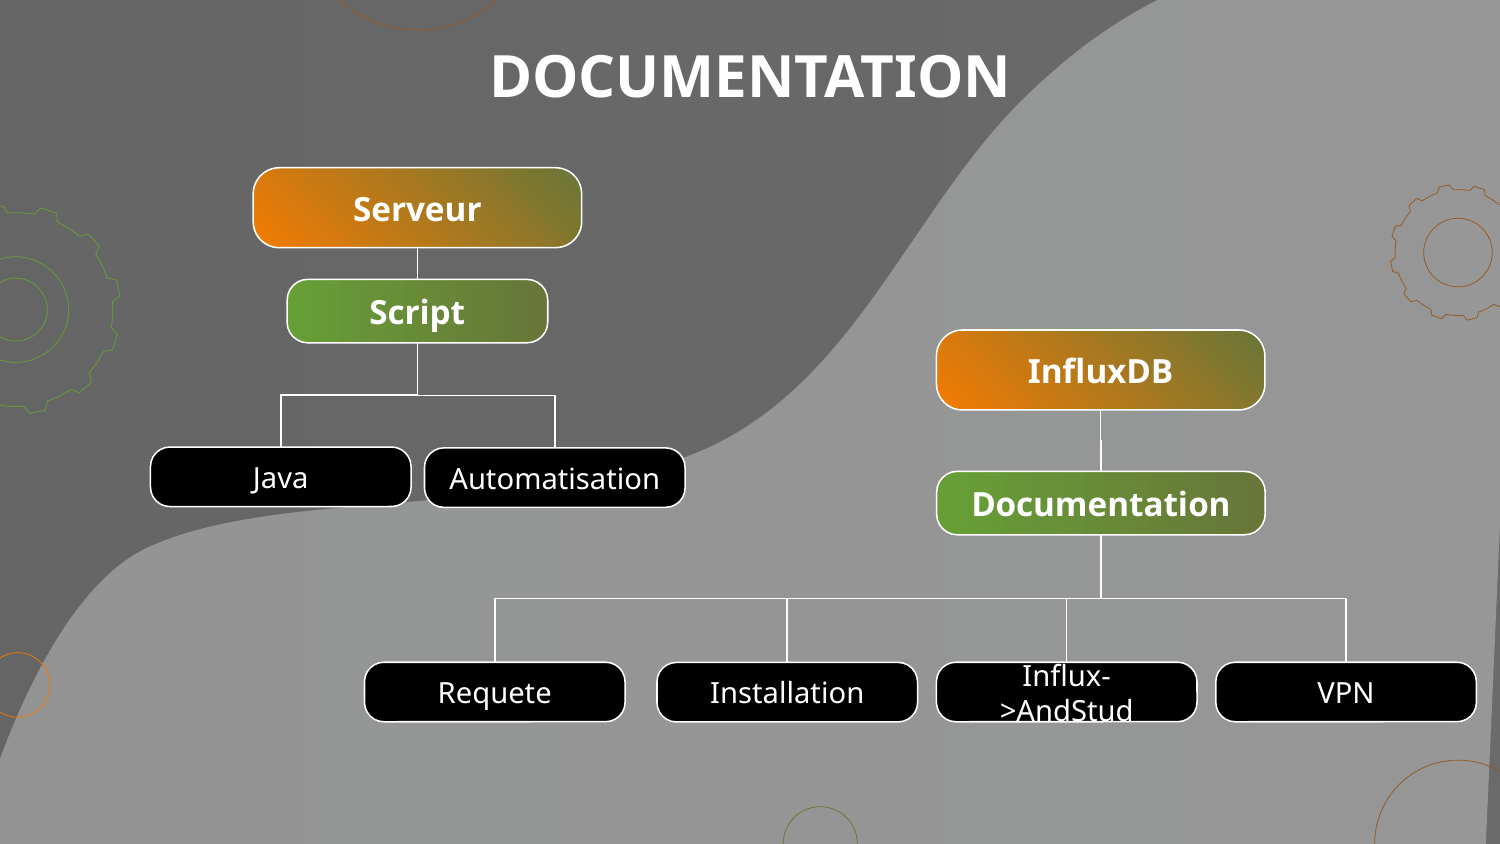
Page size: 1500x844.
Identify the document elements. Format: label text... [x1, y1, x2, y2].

text_box Documentation [1013, 471, 1255, 535]
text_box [880, 441, 1009, 756]
text_box Influx->AndStud [1013, 662, 1154, 722]
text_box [733, 295, 862, 844]
text_box Requete [364, 662, 626, 722]
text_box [1019, 581, 1148, 616]
text_box InfluxDB [936, 330, 1265, 410]
text_box Installation [866, 662, 874, 722]
text_box VPN [1293, 662, 1477, 722]
title DOCUMENTATION [116, 44, 1383, 105]
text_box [150, 167, 686, 508]
text_box Installation [656, 662, 728, 722]
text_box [1159, 475, 1288, 722]
